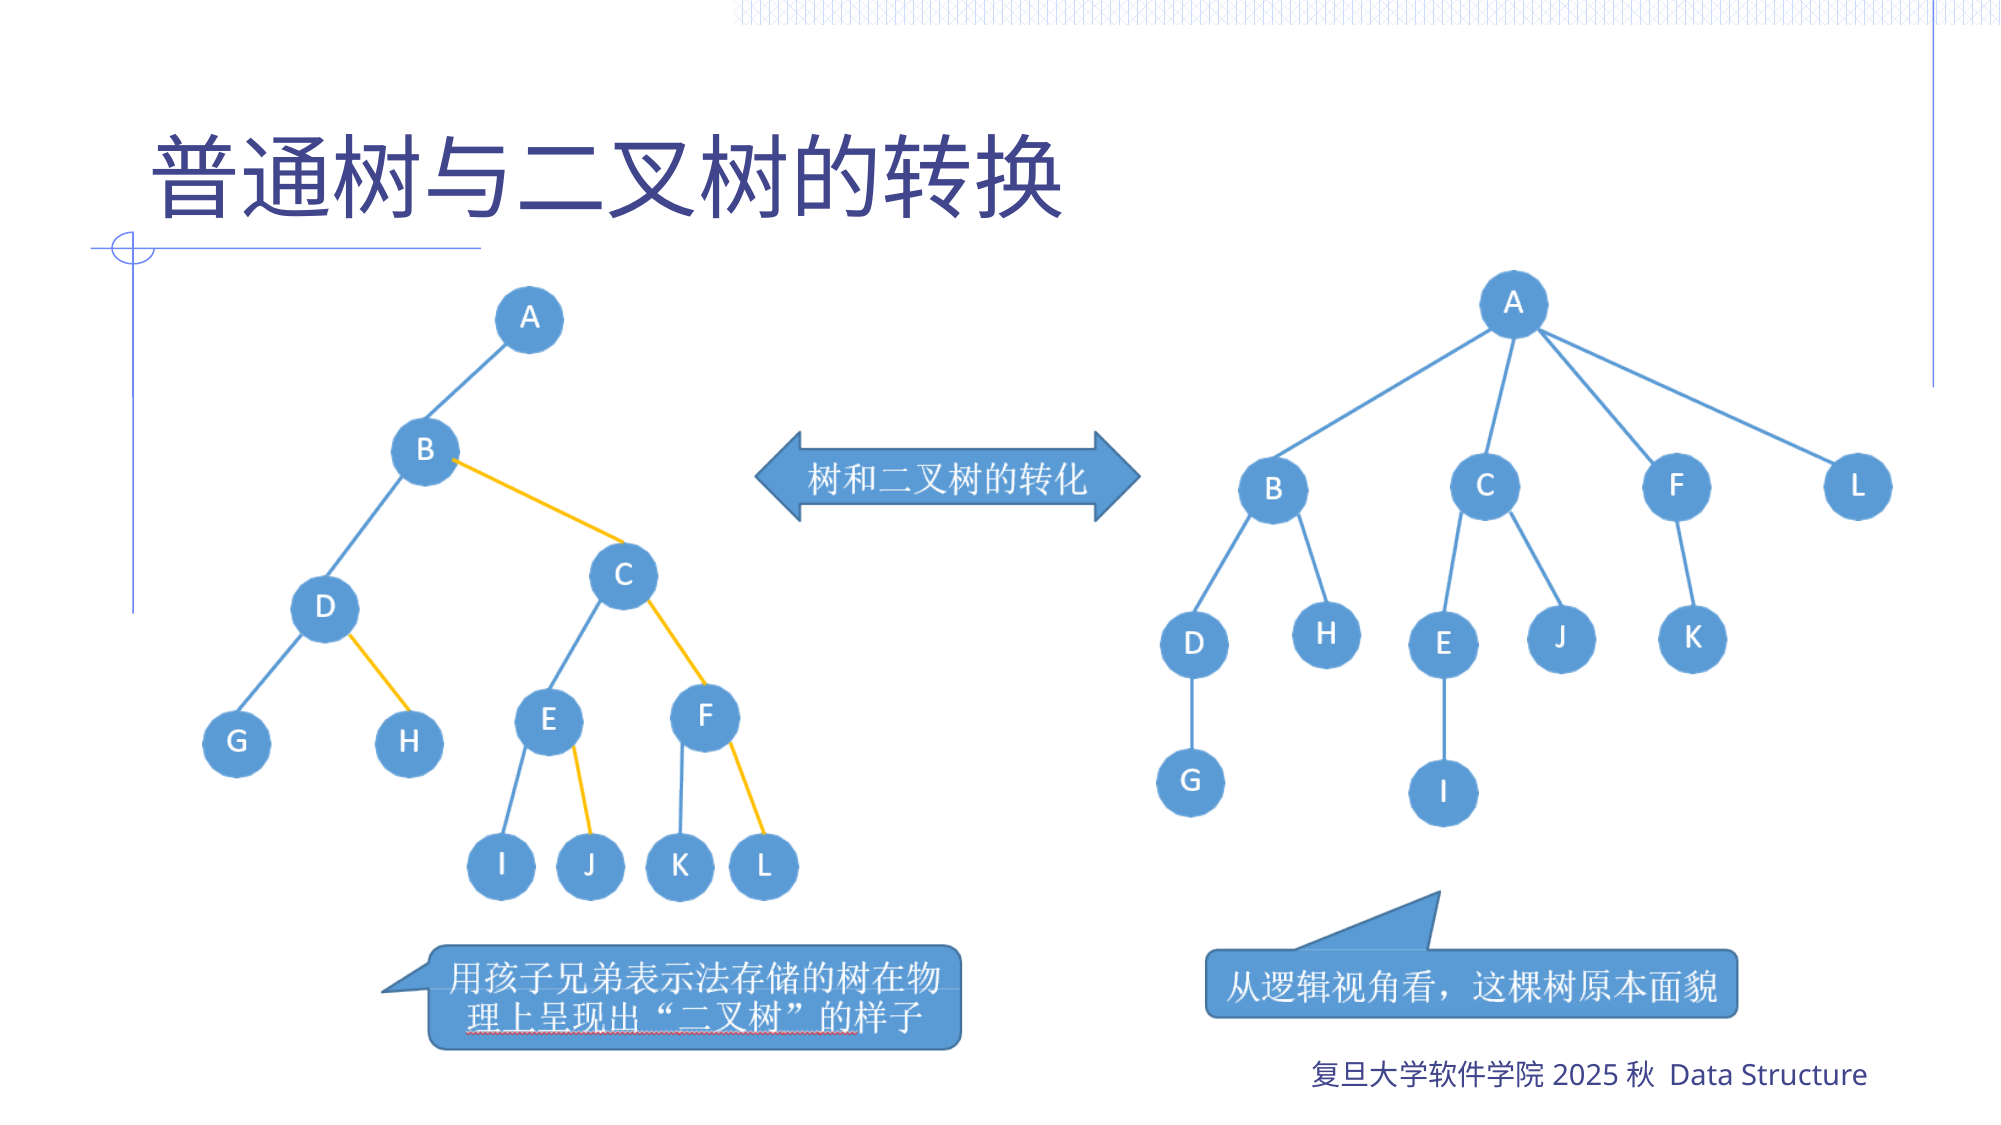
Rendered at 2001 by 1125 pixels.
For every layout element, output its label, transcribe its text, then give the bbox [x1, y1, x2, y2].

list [130, 243, 1936, 1057]
title 普通树与二叉树的转换 [133, 50, 1834, 238]
